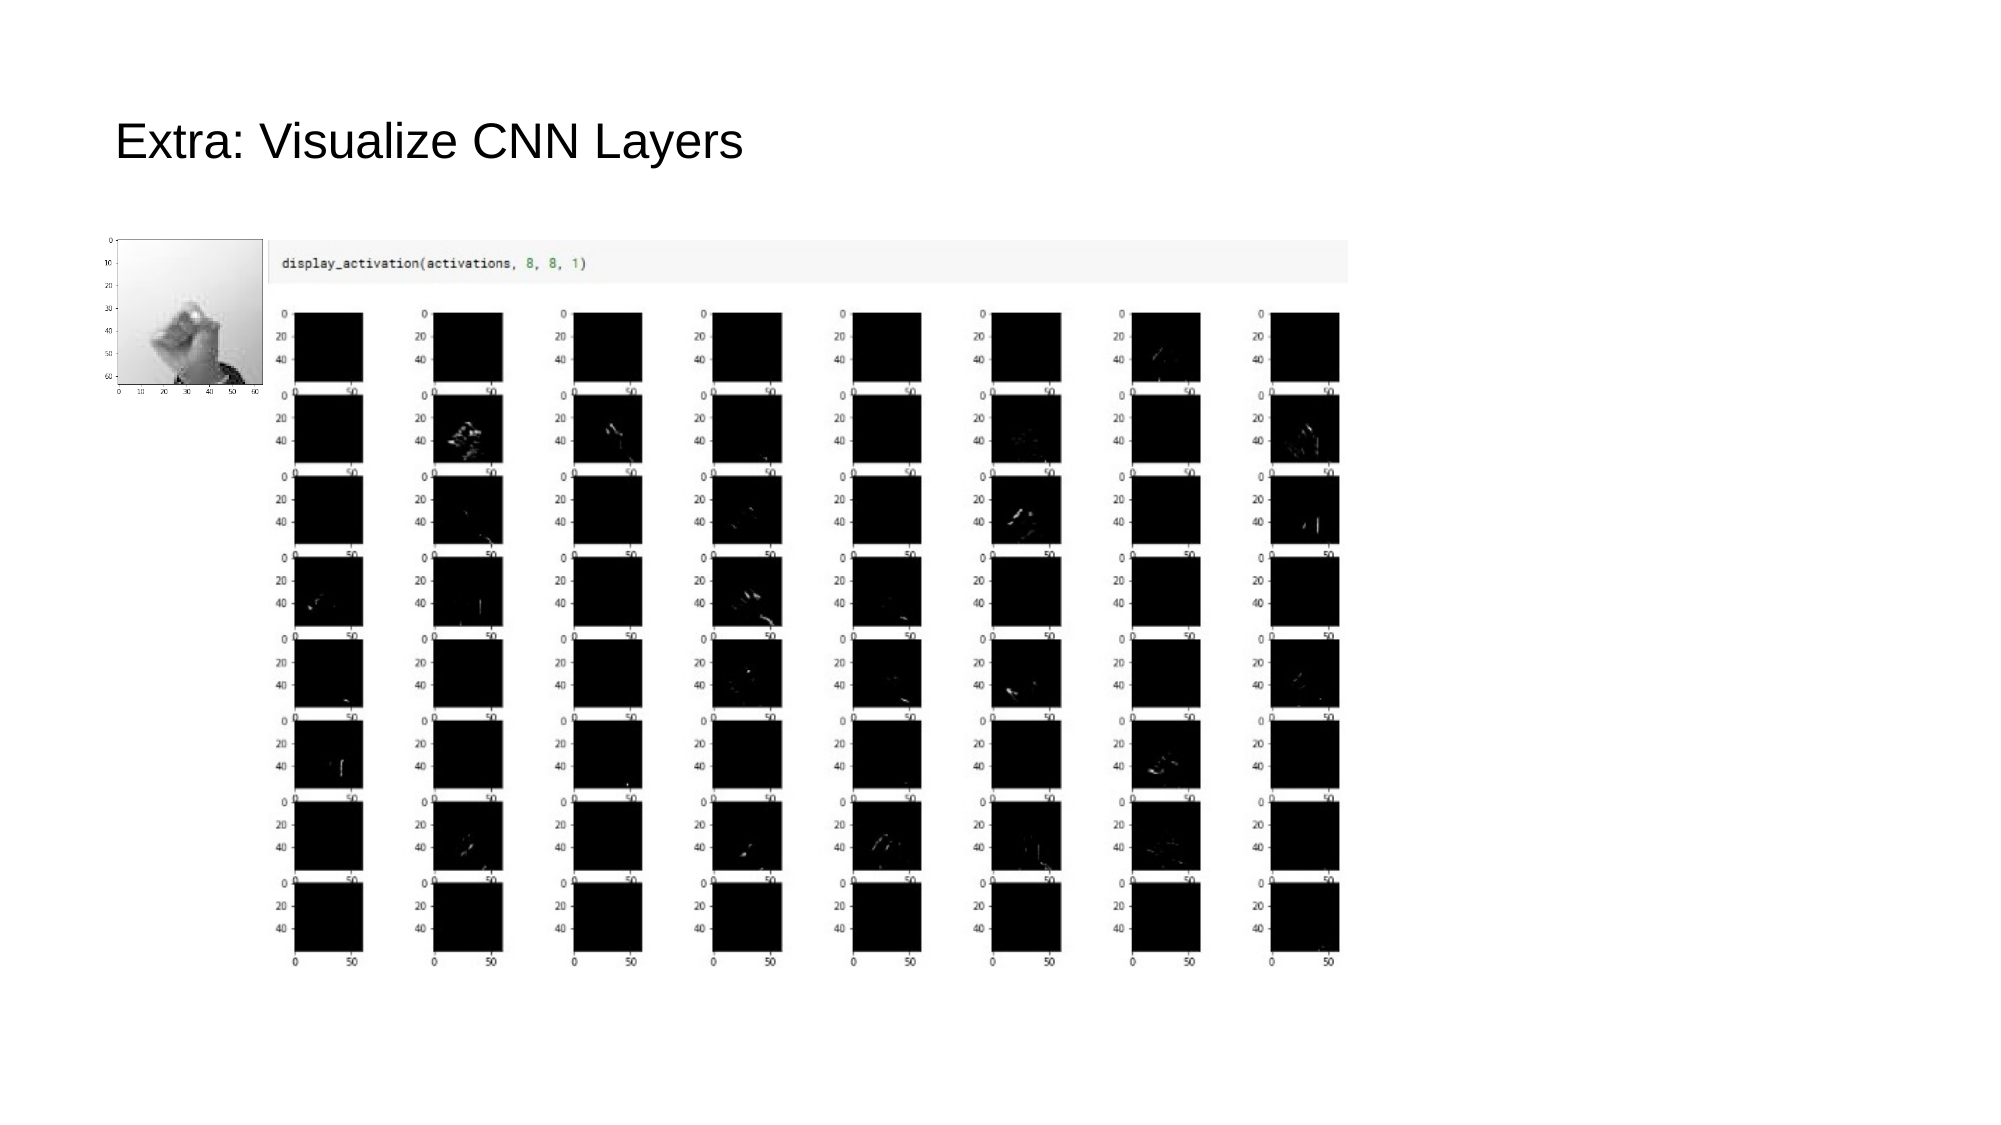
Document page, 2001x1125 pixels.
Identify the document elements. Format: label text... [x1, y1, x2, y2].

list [268, 240, 1348, 984]
picture [99, 232, 269, 401]
title Extra: Visualize CNN Layers [99, 44, 1901, 233]
